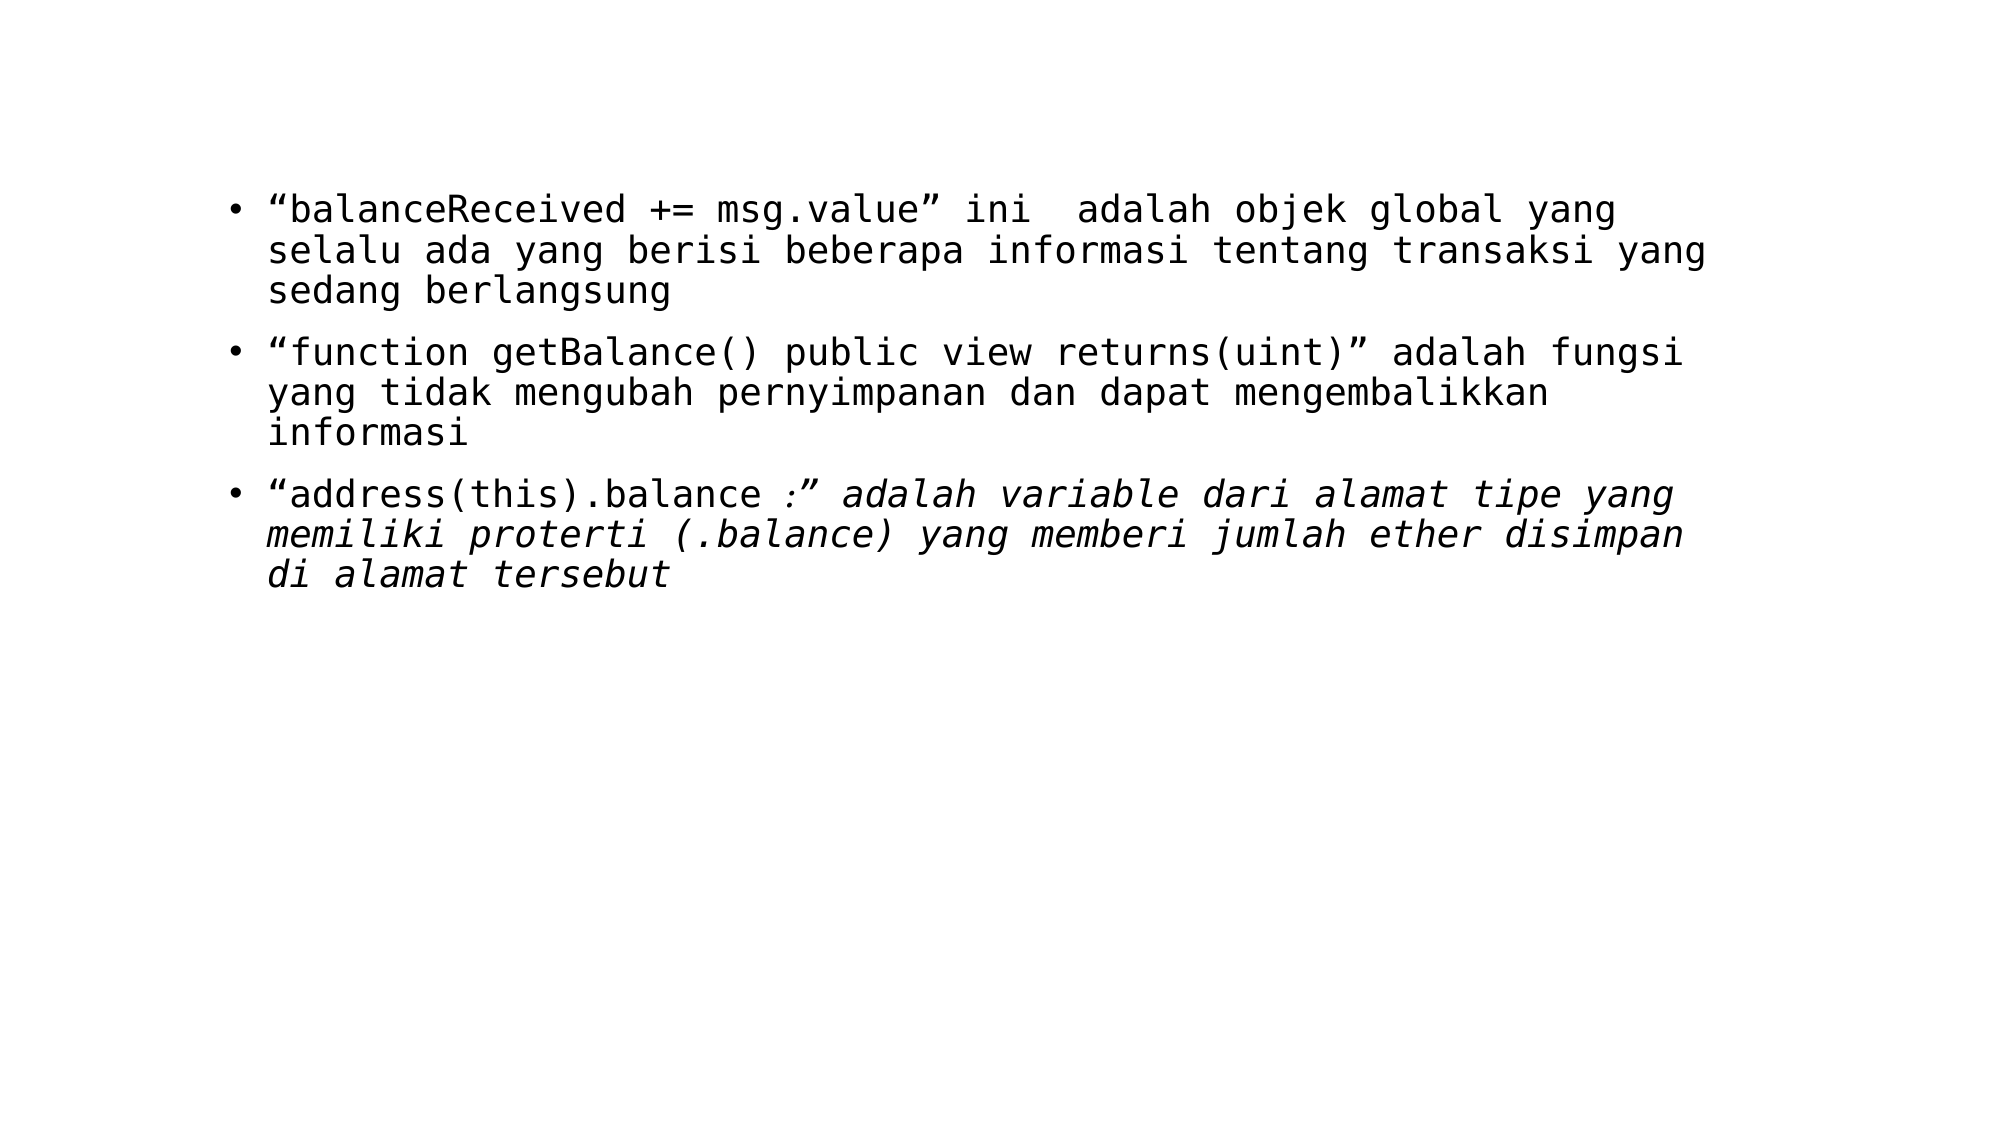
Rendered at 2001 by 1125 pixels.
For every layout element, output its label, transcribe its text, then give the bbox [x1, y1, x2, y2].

list “balanceReceived += msg.value” ini adalah objek global yang selalu ada yang berisi beberapa informasi tentang transaksi yang sedang berlangsung “function getBalance() public view returns(uint)” adalah fungsi yang tidak mengubah pernyimpanan dan dapat mengembalikkan informasi “address(this).balance :” adalah variable dari alamat tipe yang memiliki proterti (.balance) yang memberi jumlah ether disimpan di alamat tersebut [214, 182, 1740, 1027]
